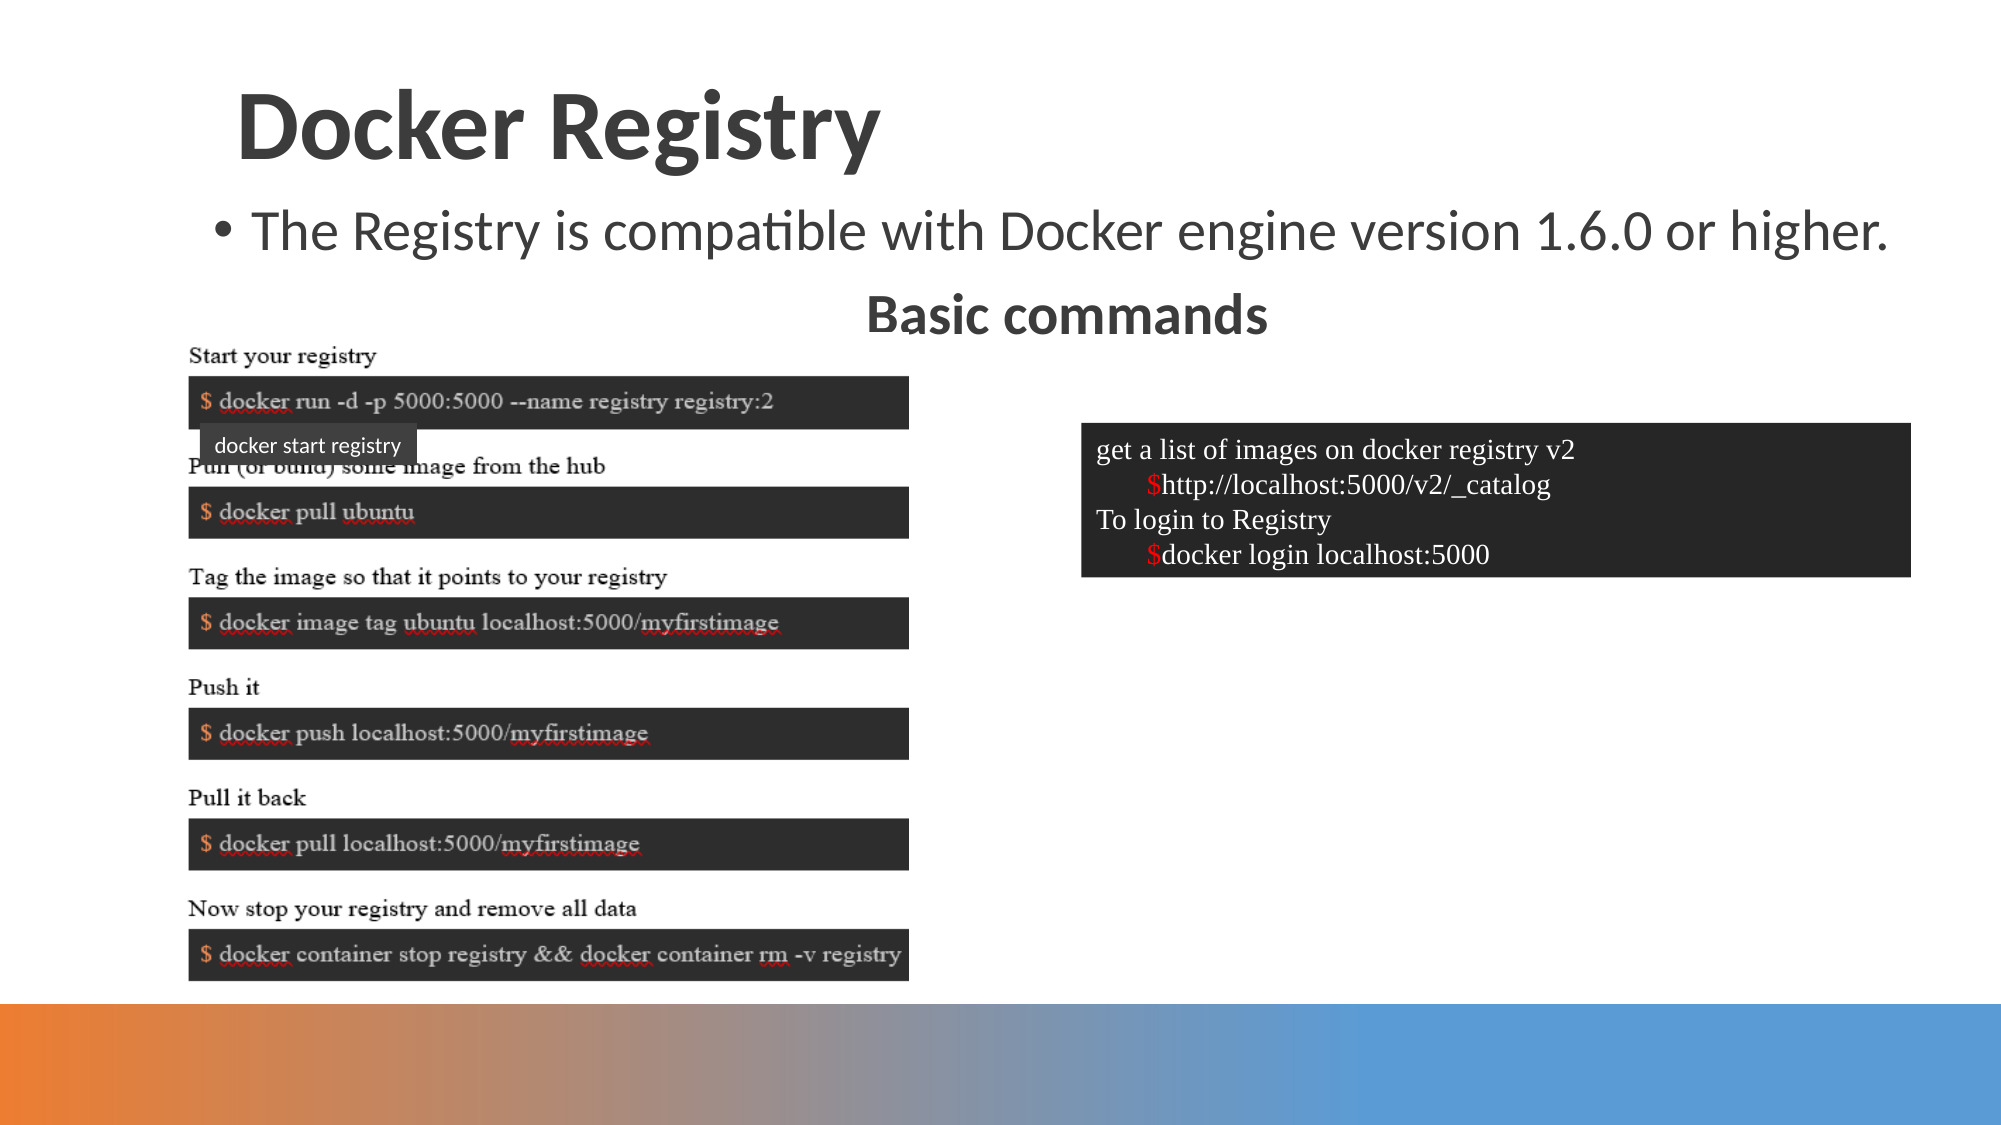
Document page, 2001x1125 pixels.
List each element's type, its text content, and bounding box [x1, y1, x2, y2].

list Docker Registry [221, 65, 1597, 166]
list The Registry is compatible with Docker engine version 1.6.0 or higher. Basic commands [198, 192, 1937, 284]
picture [179, 332, 909, 989]
text_box get a list of images on docker registry v2 $http://localhost:5000/v2/_catalog To login to Registry $docker login localhost:5000 [1081, 422, 1911, 578]
